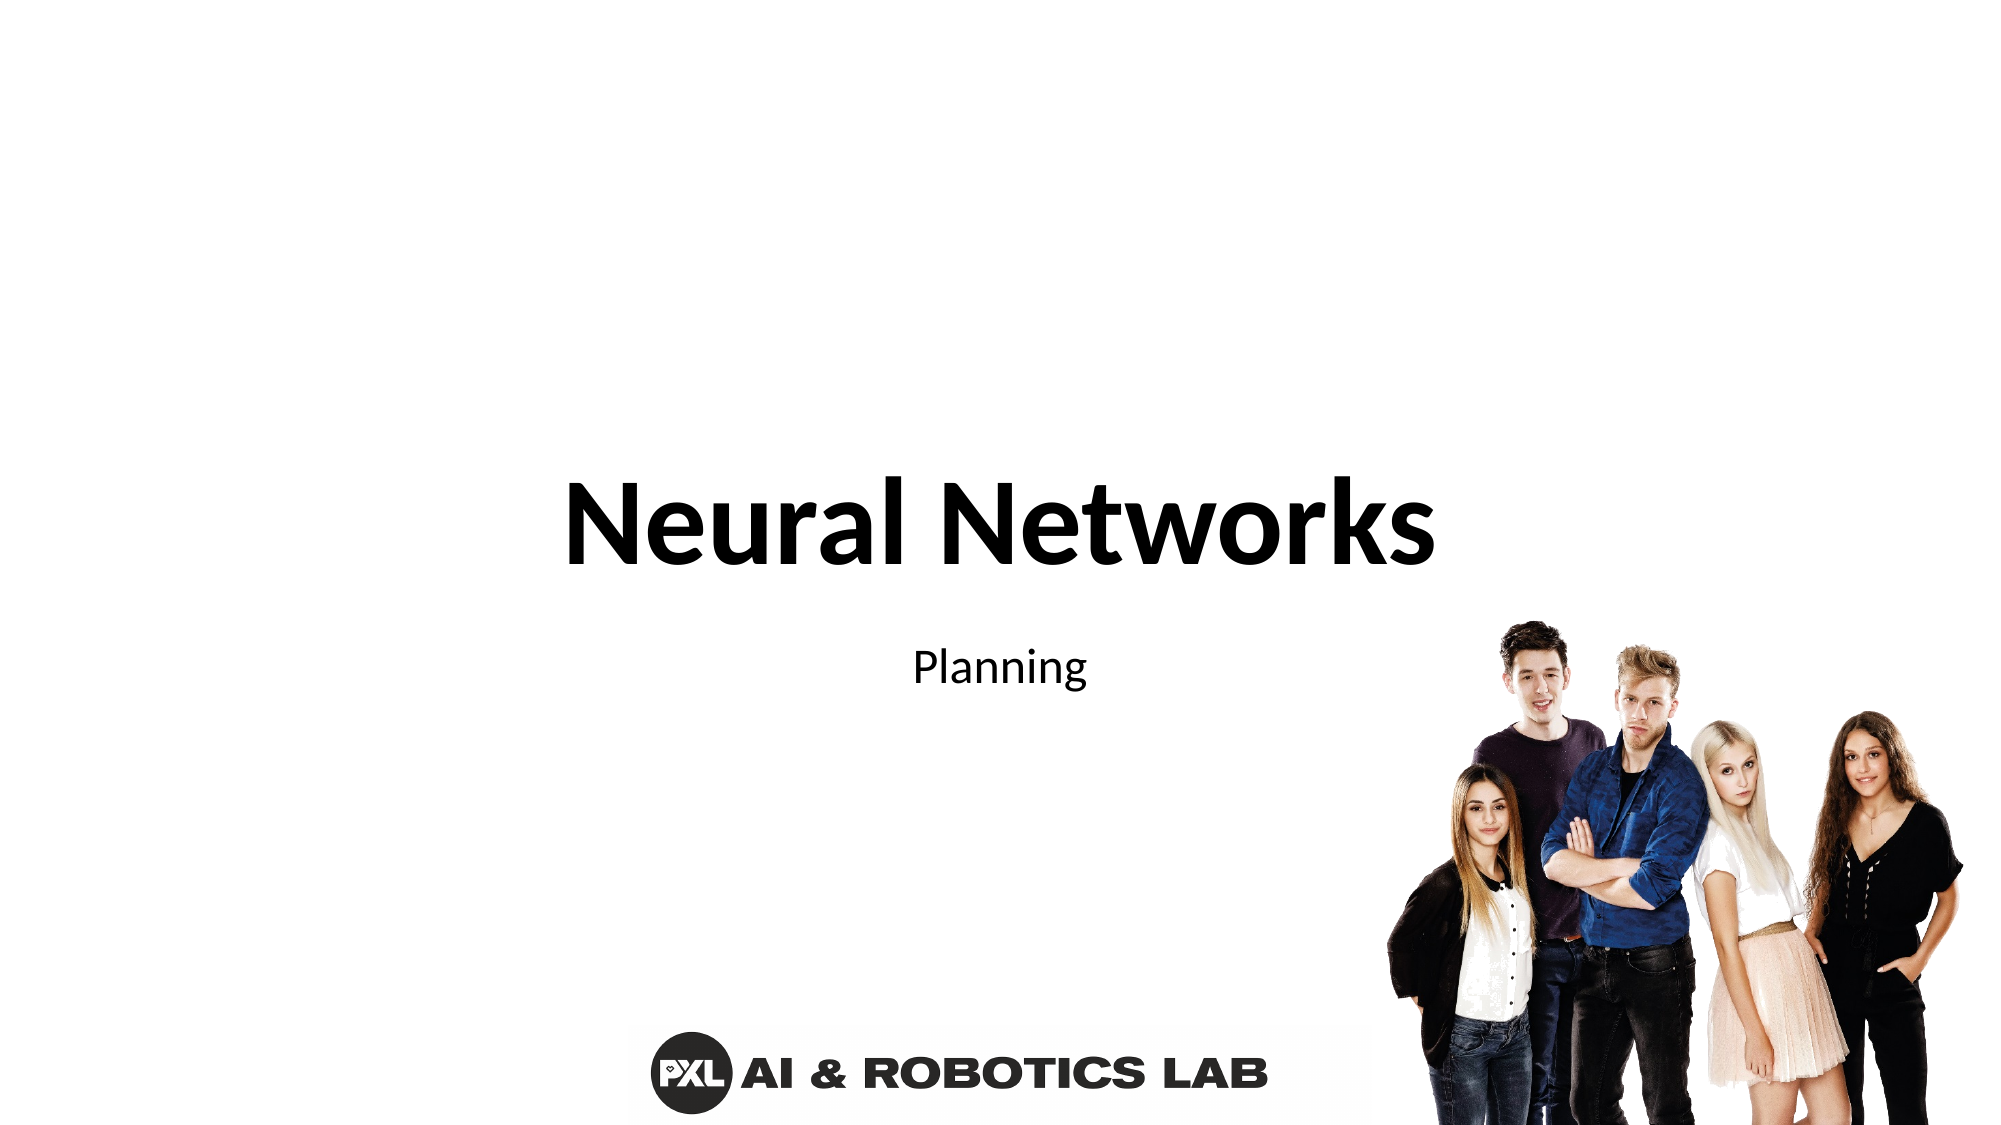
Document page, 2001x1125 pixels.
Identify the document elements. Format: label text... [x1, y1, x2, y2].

picture [628, 574, 1976, 1125]
title Neural Networks [68, 162, 1932, 612]
subtitle Planning [68, 619, 1932, 794]
